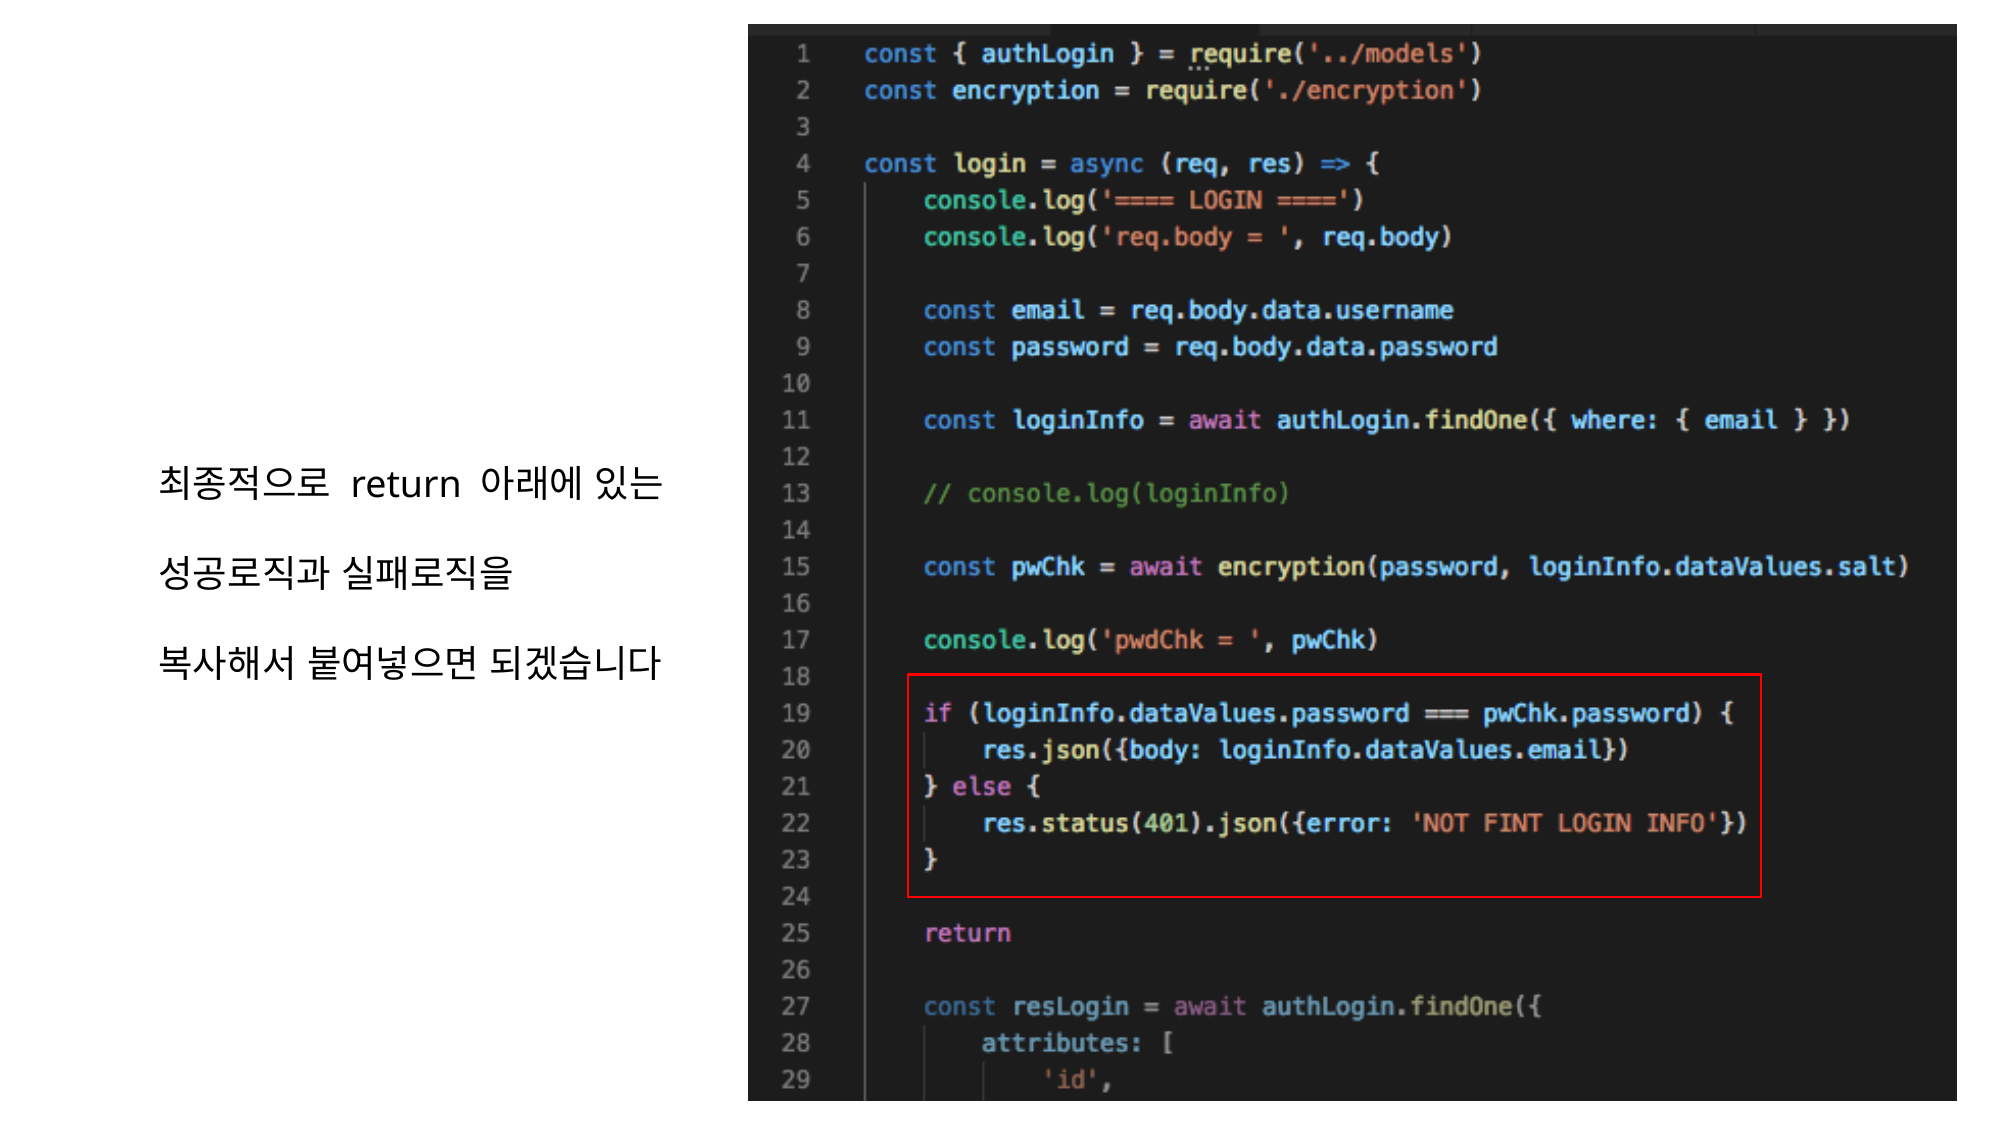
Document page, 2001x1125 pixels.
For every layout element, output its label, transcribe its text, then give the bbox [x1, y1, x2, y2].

picture [748, 24, 1957, 1101]
text_box 최종적으로 return 아래에 있는 성공로직과 실패로직을 복사해서 붙여넣으면 되겠습니다 [143, 452, 679, 693]
